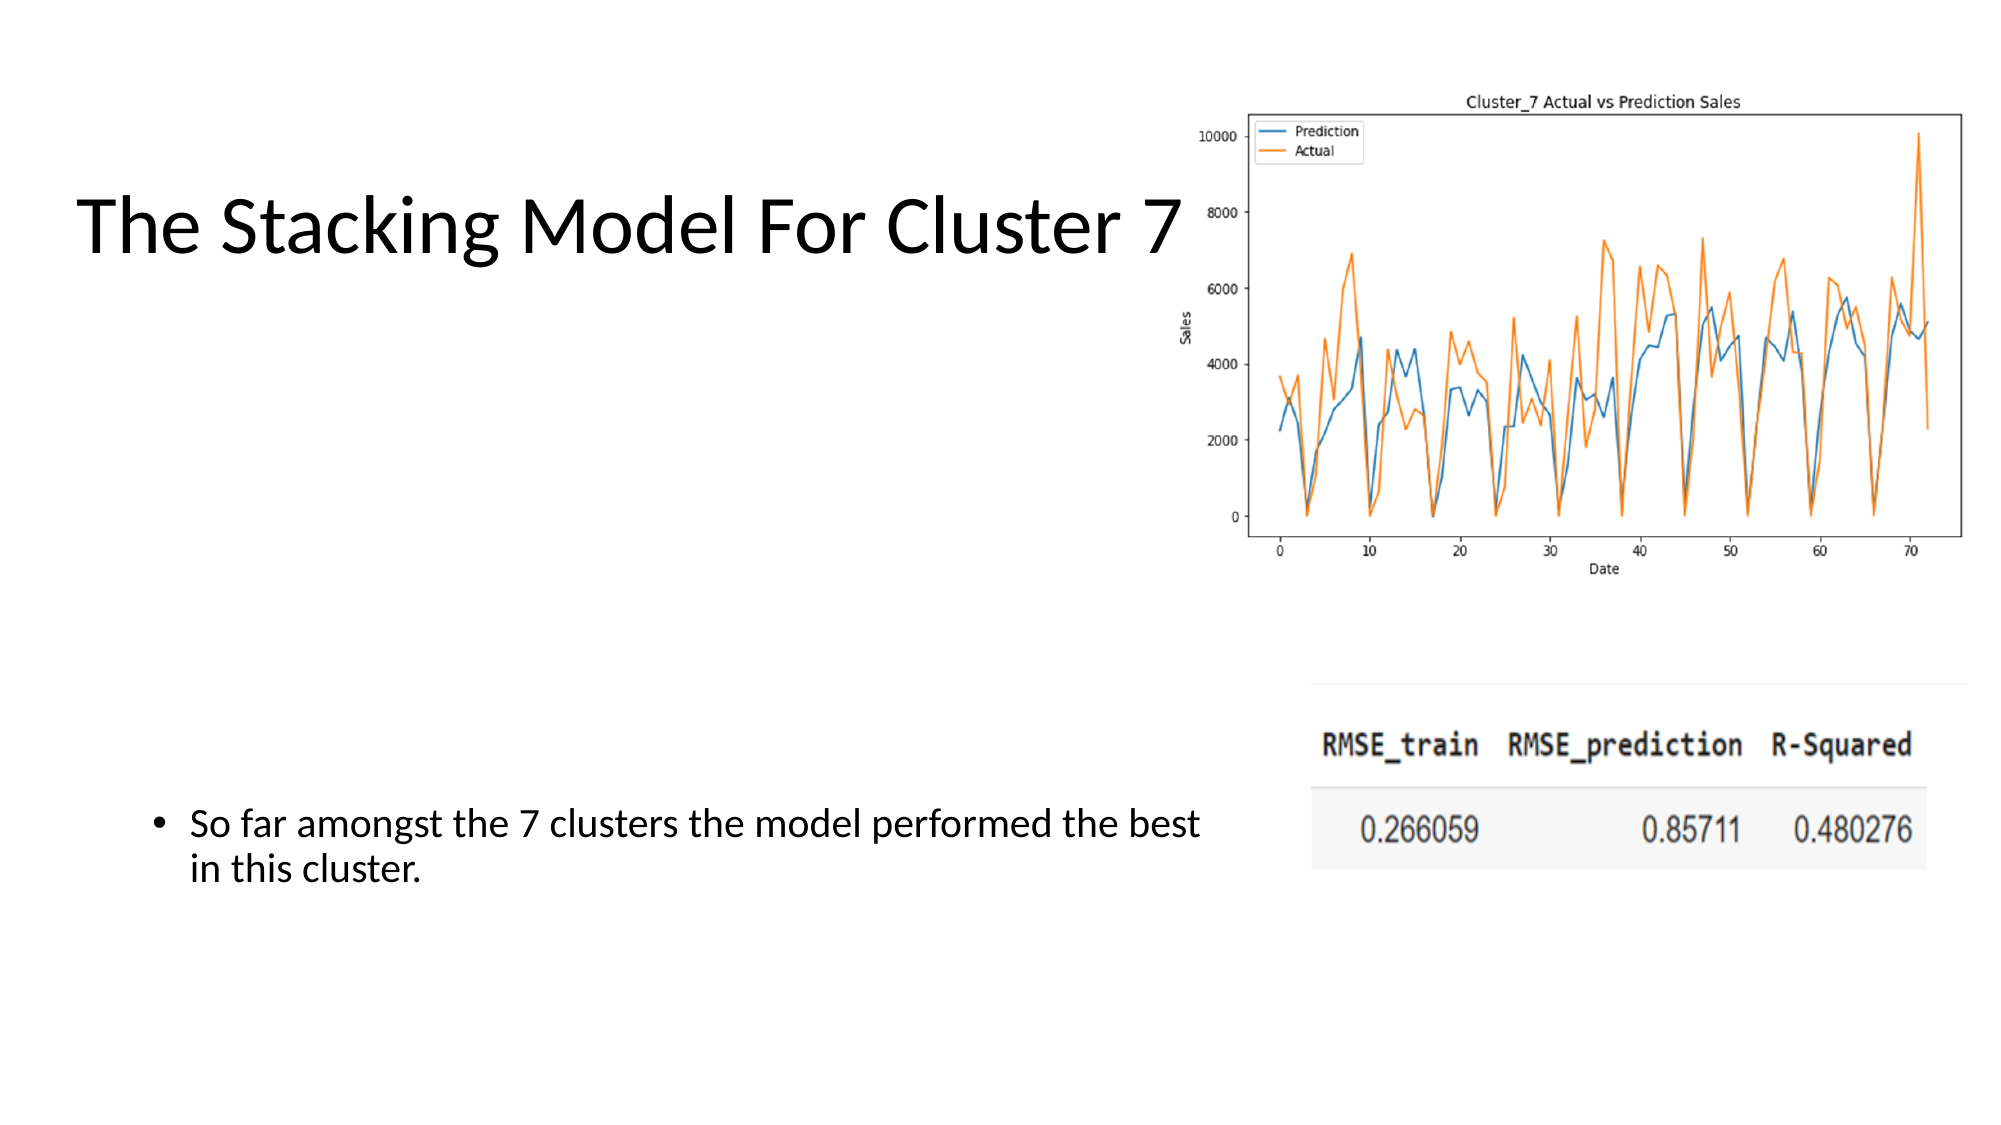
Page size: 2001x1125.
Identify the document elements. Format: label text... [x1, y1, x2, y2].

picture [1171, 84, 1968, 586]
title The Stacking Model For Cluster 7 [61, 91, 1166, 363]
picture [1311, 683, 1968, 885]
list So far amongst the 7 clusters the model performed the best in this cluster. [137, 393, 1253, 1004]
